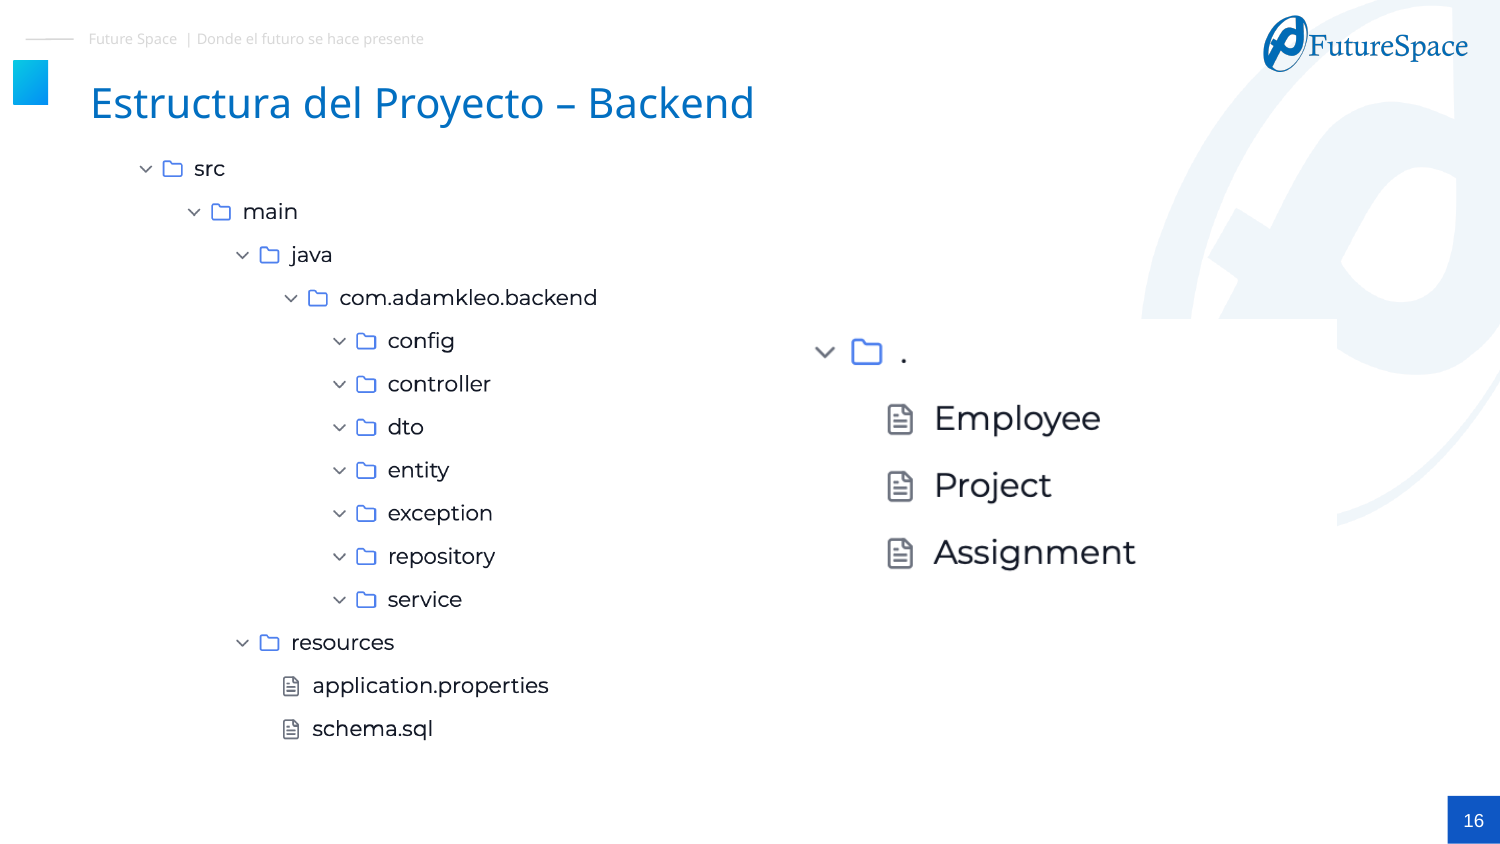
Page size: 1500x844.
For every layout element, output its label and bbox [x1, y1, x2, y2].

text_box [0, 54, 1171, 148]
picture [1258, 10, 1473, 78]
text_box [74, 194, 1452, 791]
picture [123, 146, 624, 760]
picture [800, 319, 1337, 587]
